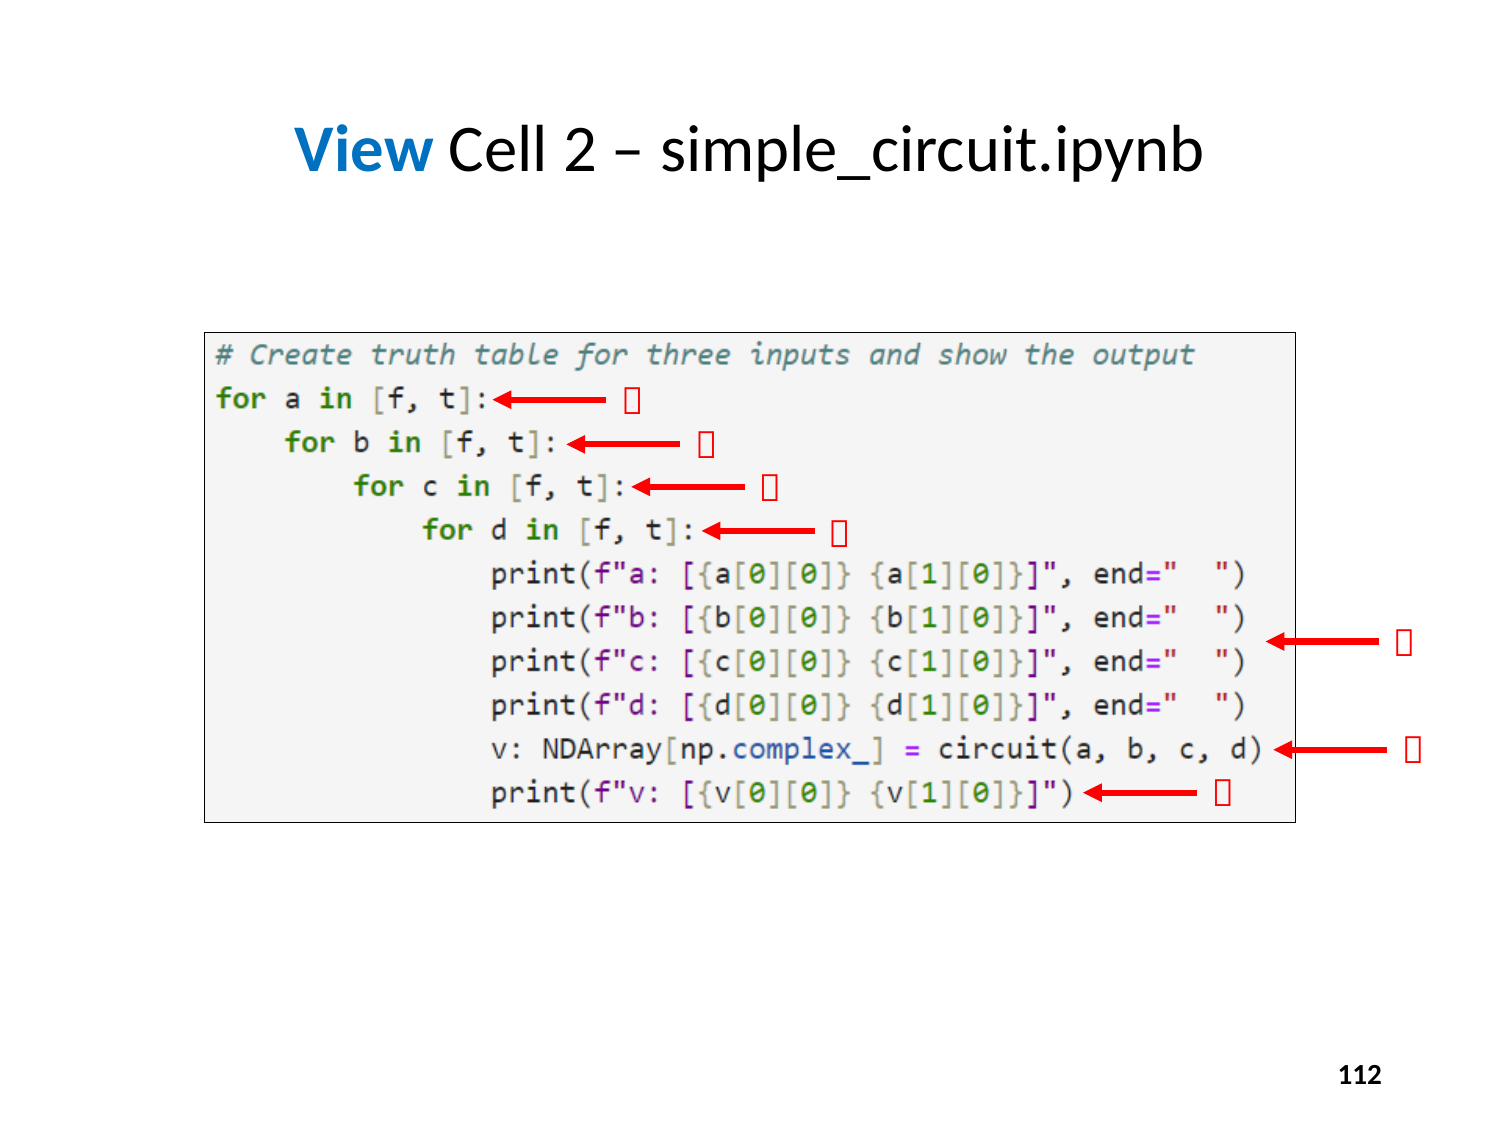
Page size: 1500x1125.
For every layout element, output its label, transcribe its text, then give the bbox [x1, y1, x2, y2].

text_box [492, 369, 670, 430]
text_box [701, 502, 877, 563]
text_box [1273, 718, 1450, 780]
picture [204, 332, 1296, 823]
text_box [1083, 761, 1260, 823]
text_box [566, 414, 744, 475]
slide_number 112 [1059, 1042, 1397, 1103]
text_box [1265, 611, 1441, 673]
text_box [631, 456, 807, 518]
title View Cell 2 – simple_circuit.ipynb [103, 59, 1397, 241]
